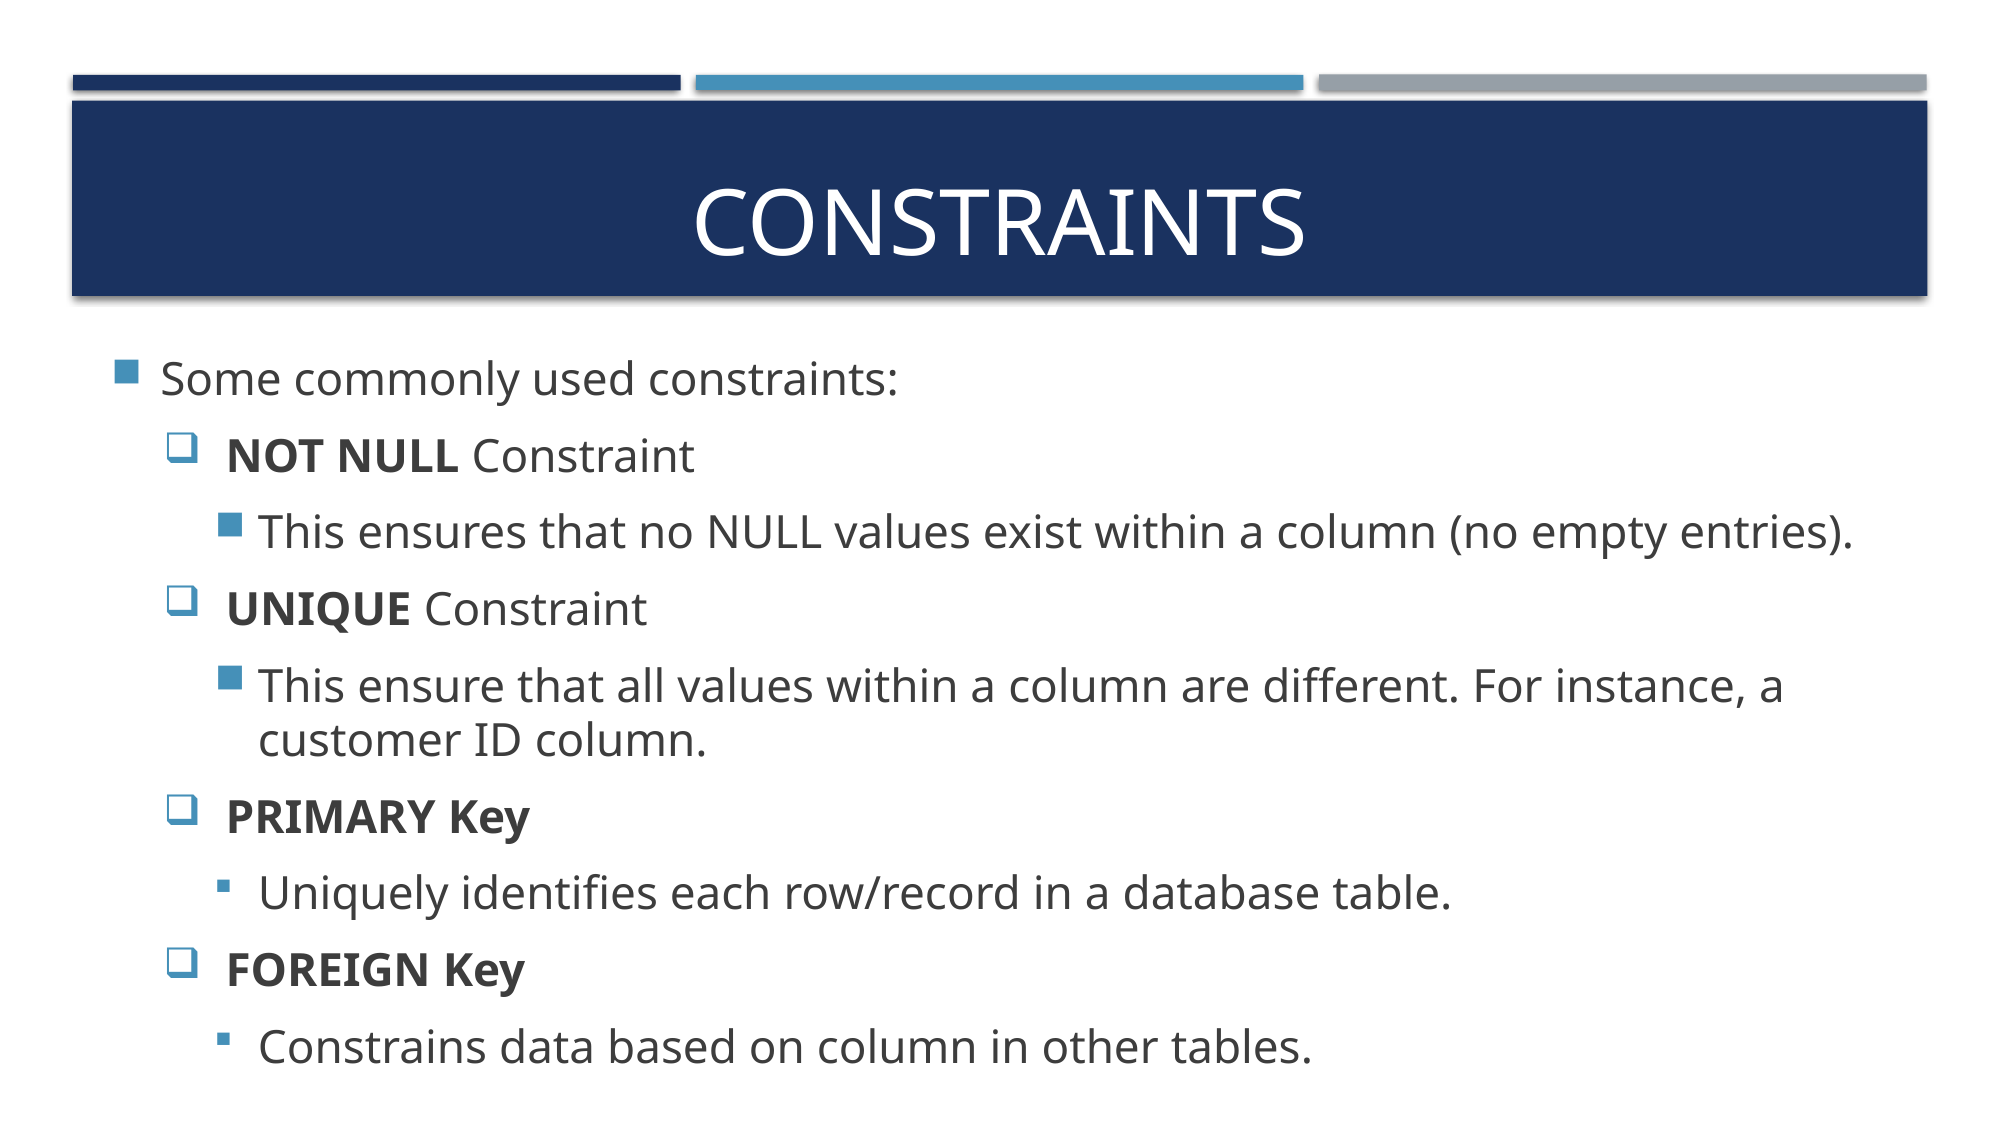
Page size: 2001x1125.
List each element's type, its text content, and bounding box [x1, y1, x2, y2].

title Constraints [95, 115, 1905, 282]
list Some commonly used constraints: NOT NULL Constraint This ensures that no NULL values exist within a column (no empty entries). UNIQUE Constraint This ensure that all values within a column are different. For instance, a customer ID column. PRIMARY Key Uniquely identifies each row/record in a database table. FOREIGN Key Constrains data based on column in other tables. [95, 320, 1905, 1080]
